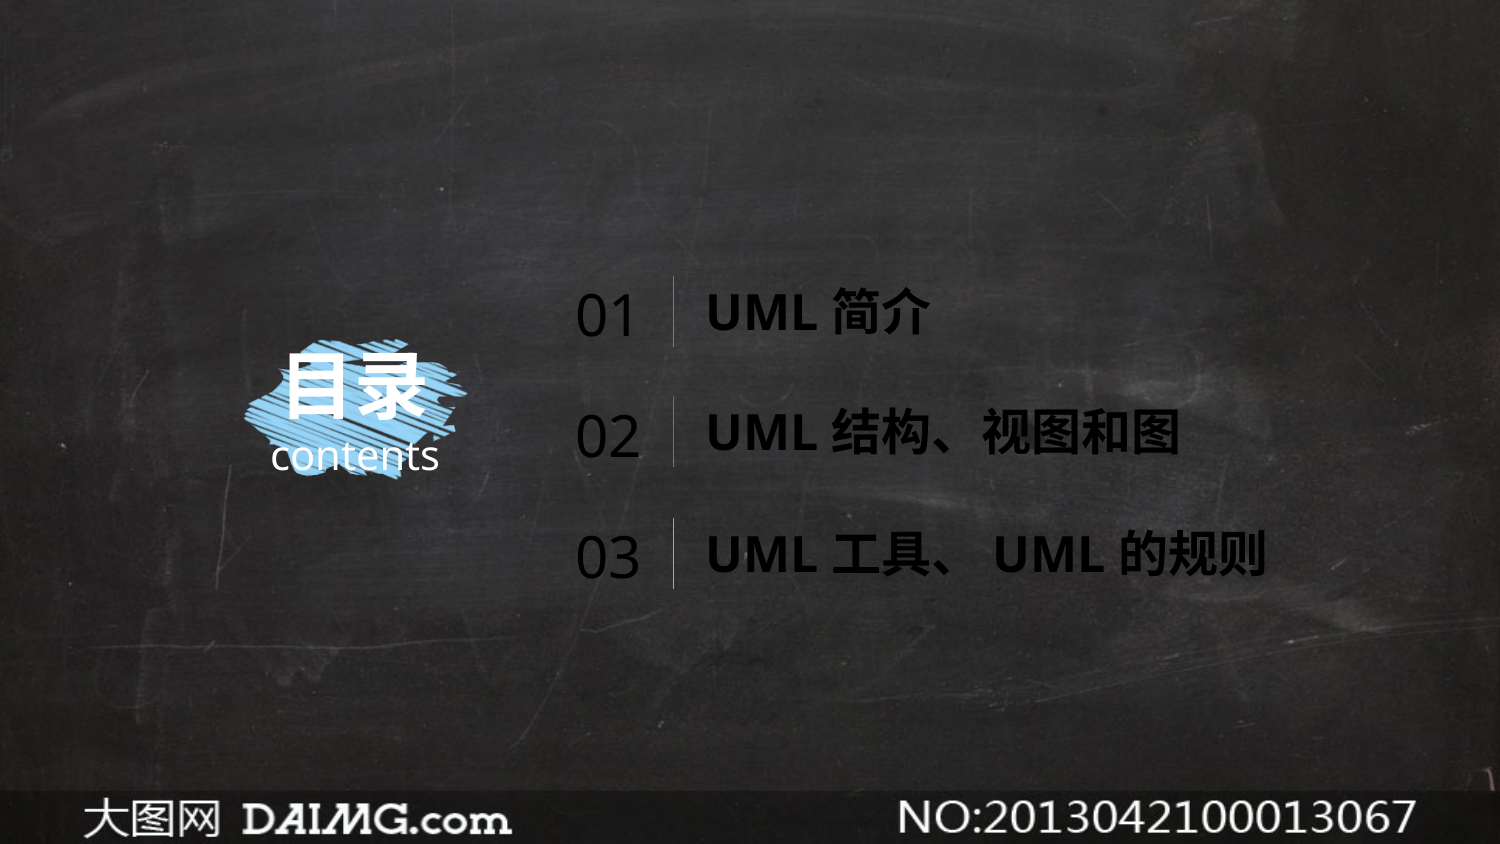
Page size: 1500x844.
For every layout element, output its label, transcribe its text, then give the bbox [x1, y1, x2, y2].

text_box 01 [555, 271, 662, 356]
text_box 目录 contents [242, 339, 469, 480]
text_box 02 [555, 391, 662, 477]
text_box 03 [555, 513, 662, 598]
picture [0, 0, 1500, 844]
text_box UML简介 [690, 272, 1247, 348]
text_box UML工具、UML的规则 [690, 514, 1330, 590]
text_box UML结构、视图和图 [690, 392, 1247, 468]
